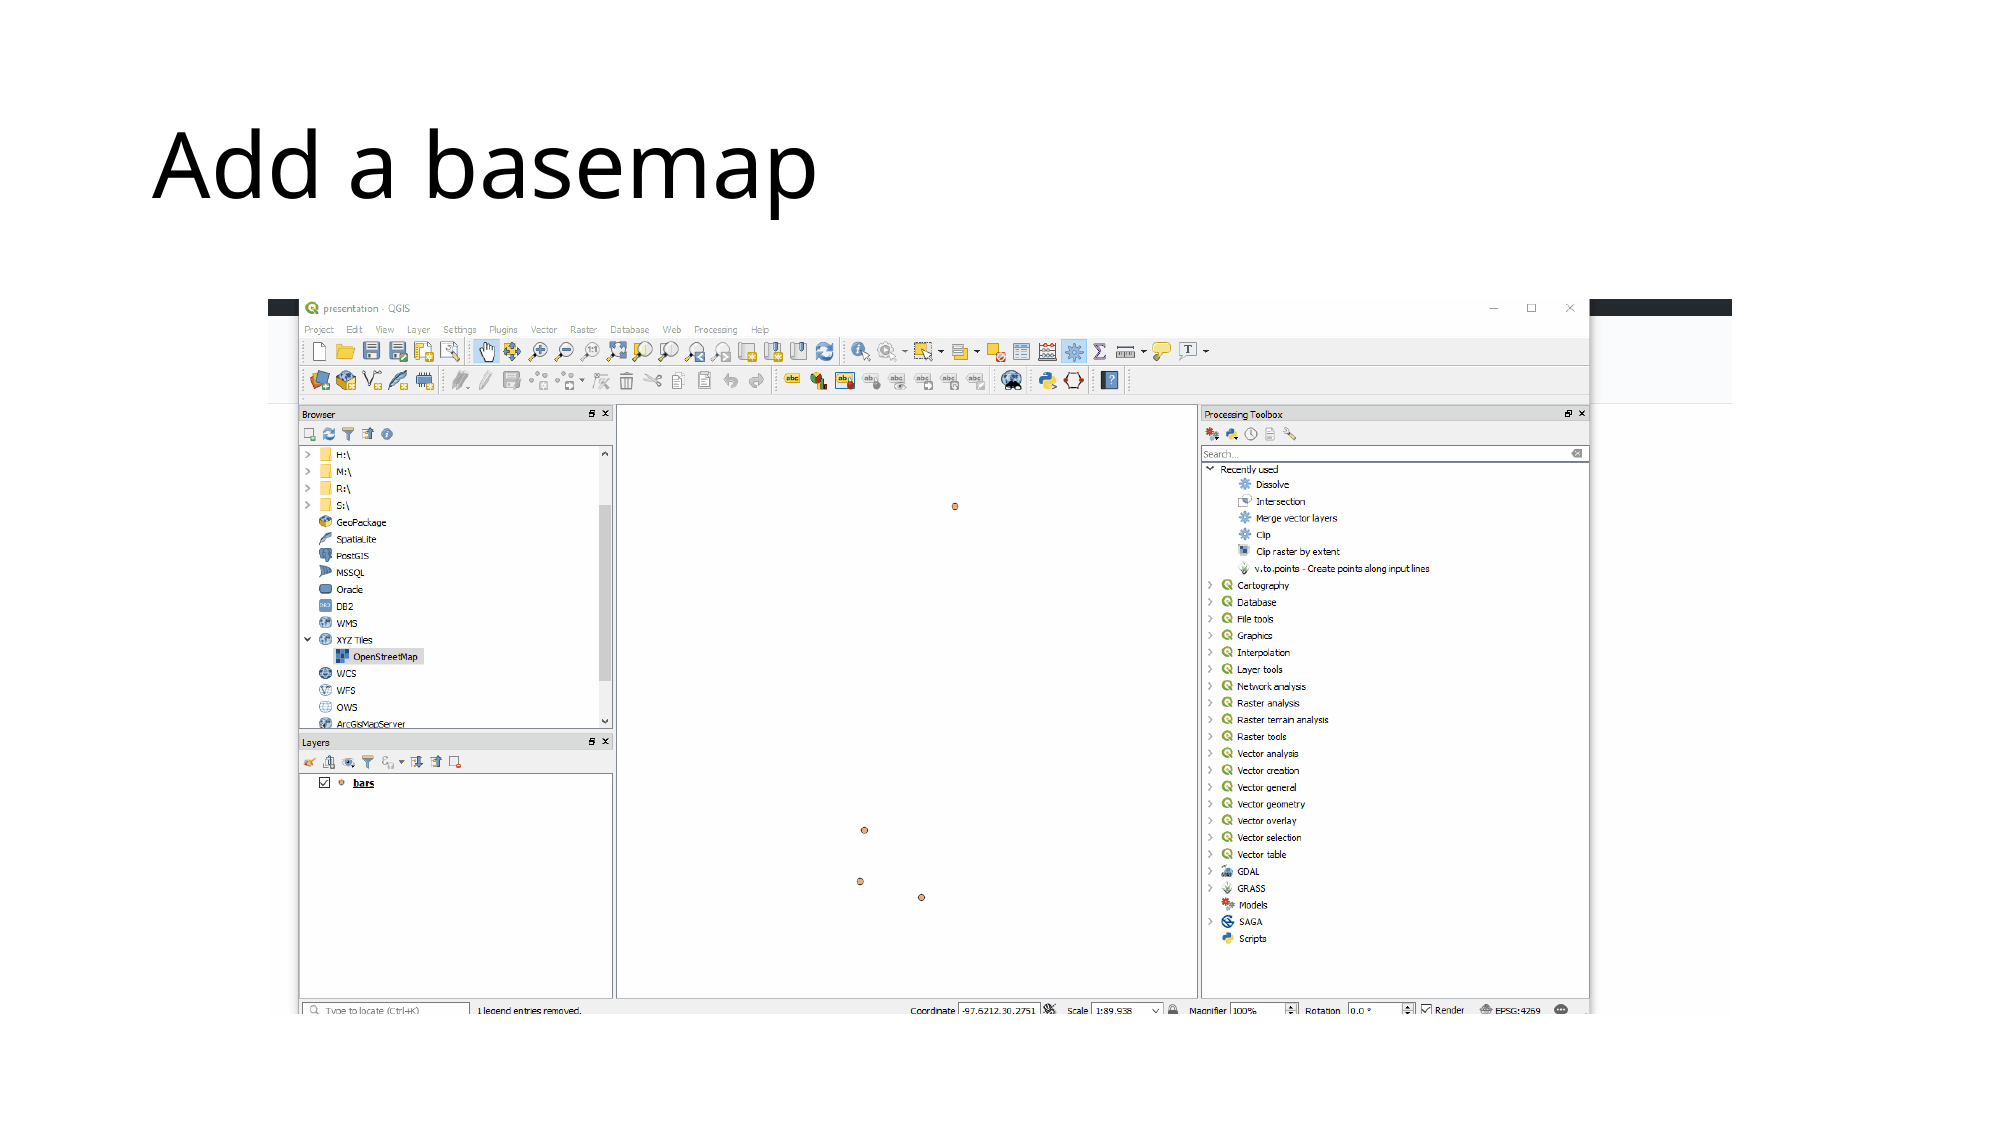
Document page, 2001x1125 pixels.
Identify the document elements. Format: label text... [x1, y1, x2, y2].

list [268, 299, 1732, 1014]
title Add a basemap [137, 59, 1863, 278]
